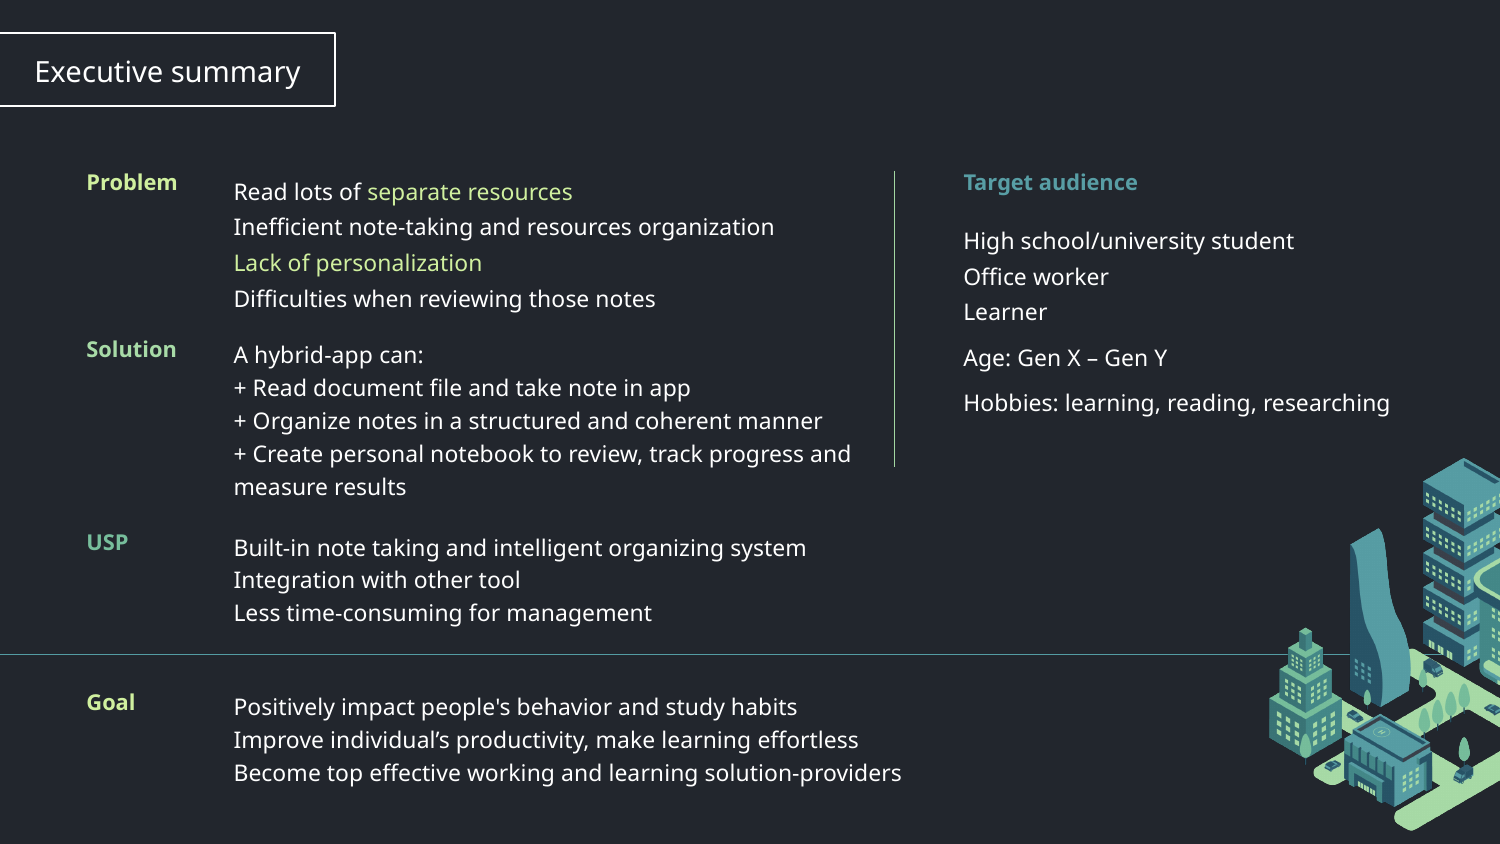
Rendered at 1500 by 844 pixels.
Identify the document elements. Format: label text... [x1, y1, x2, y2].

text_box Target audience [948, 161, 1206, 203]
text_box [0, 31, 337, 108]
text_box High school/university student Office worker Learner Age: Gen X – Gen Y Hobbies: learning, reading, researching [948, 211, 1451, 424]
text_box Read lots of separate resources Inefficient note-taking and resources organization Lack of personalization Difficulties when reviewing those notes [218, 161, 874, 320]
text_box A hybrid-app can: + Read document file and take note in app + Organize notes in a structured and coherent manner + Create personal notebook to review, track progress and measure results [218, 328, 891, 508]
text_box Solution [71, 328, 218, 369]
text_box Built-in note taking and intelligent organizing system Integration with other tool Less time-consuming for management [218, 520, 922, 634]
text_box Positively impact people's behavior and study habits Improve individual’s productivity, make learning effortless Become top effective working and learning solution-providers [218, 679, 1036, 793]
text_box USP [71, 521, 218, 563]
text_box Goal [71, 681, 202, 723]
picture [1232, 436, 1500, 840]
text_box Problem [71, 161, 218, 203]
text_box Executive summary [0, 49, 336, 92]
